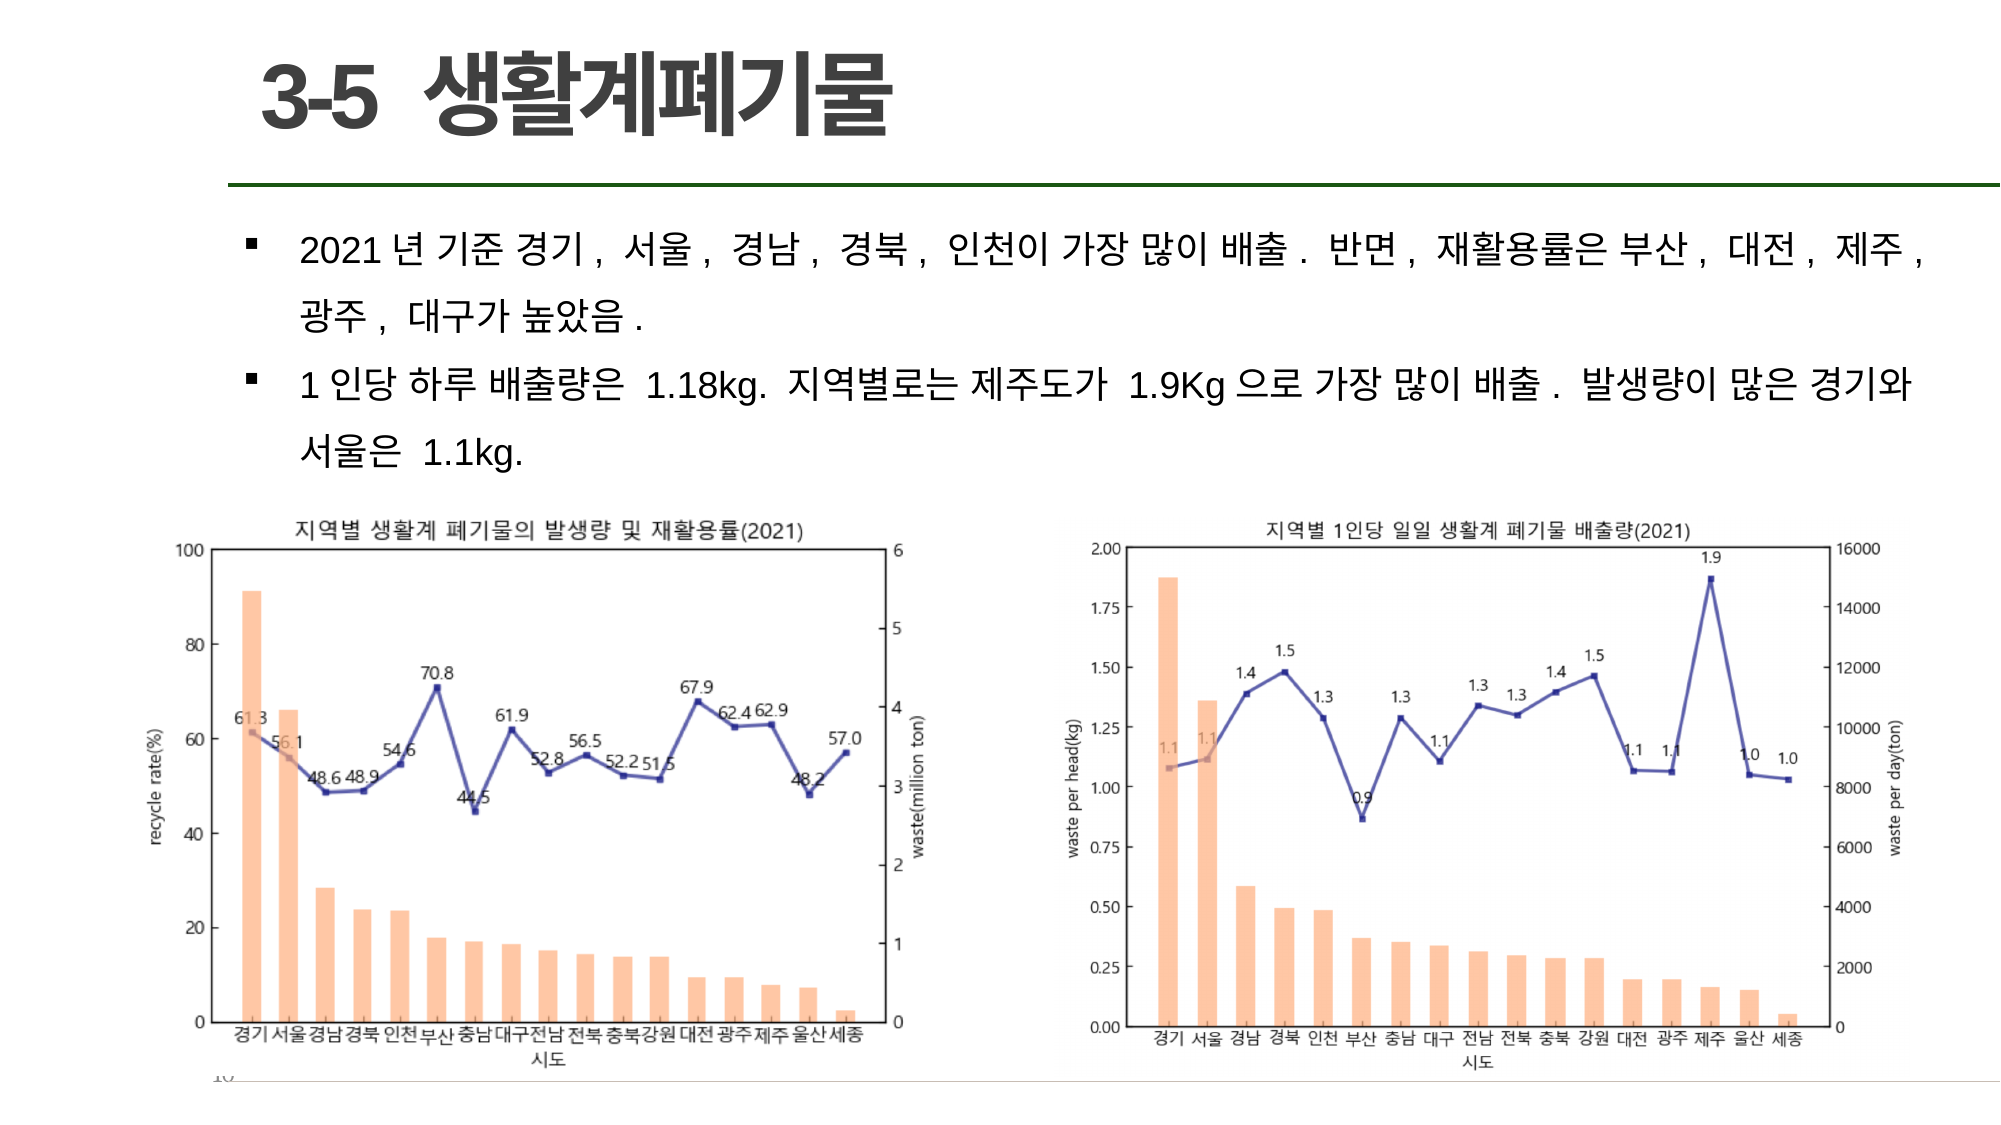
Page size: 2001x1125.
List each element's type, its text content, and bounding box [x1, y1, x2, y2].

picture [1054, 517, 1910, 1077]
picture [134, 517, 933, 1077]
slide_number 10 [24, 1042, 250, 1103]
text_box 3-5 생활계폐기물 [245, 29, 913, 155]
text_box 2021년 기준 경기, 서울, 경남, 경북, 인천이 가장 많이 배출. 반면, 재활용률은 부산, 대전, 제주, 광주, 대구가 높았음. 1인당 하루 배출량은 1.18kg. 지역별로는 제주도가 1.9Kg으로 가장 많이 배출. 발생량이 많은 경기와 서울은 1.1kg. [228, 195, 1955, 481]
